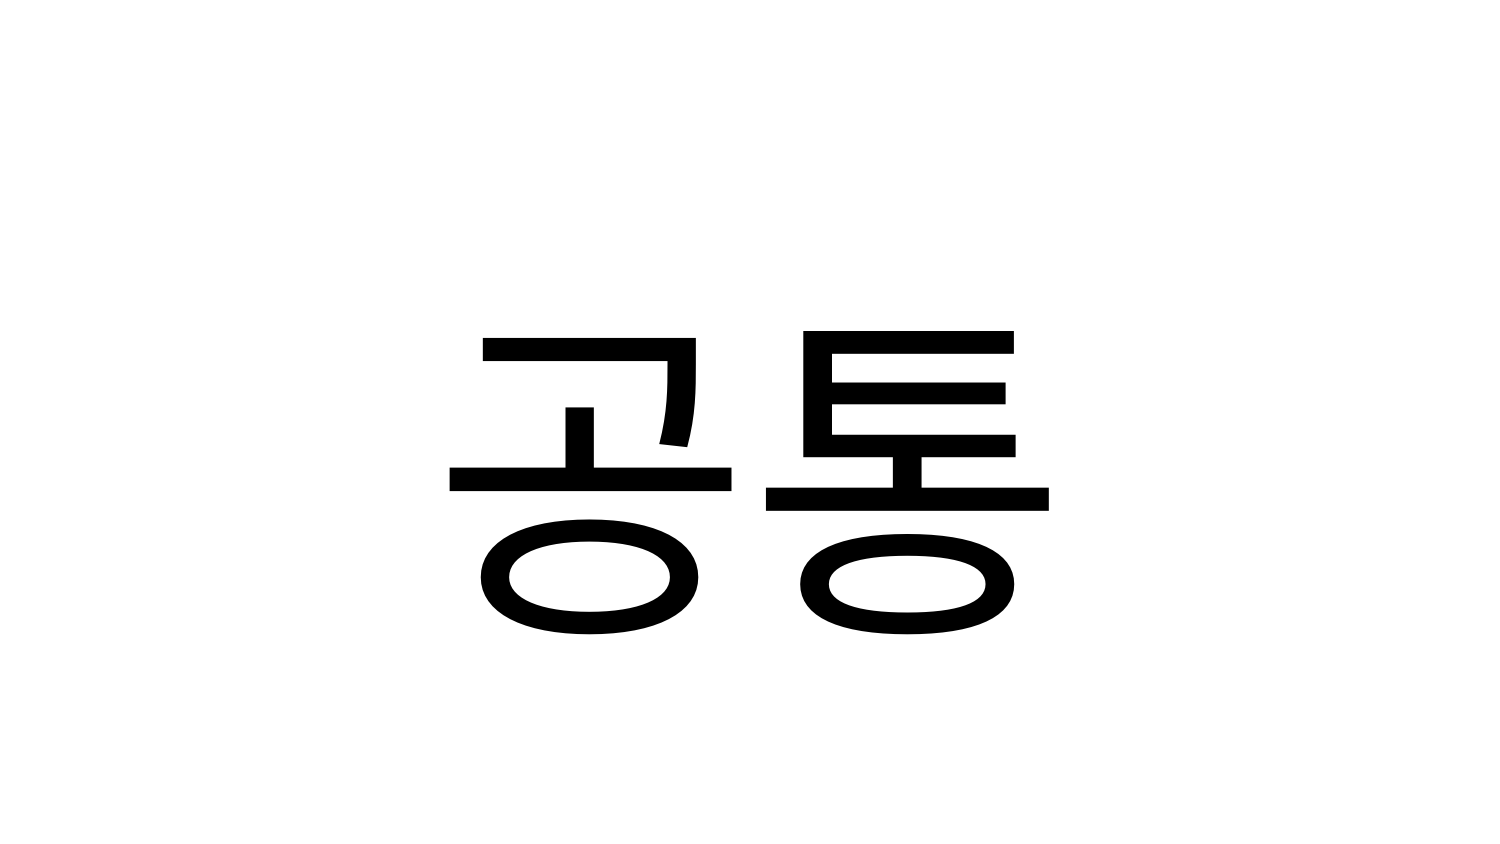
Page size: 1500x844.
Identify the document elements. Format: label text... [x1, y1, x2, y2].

text_box 공통 [112, 349, 1388, 591]
